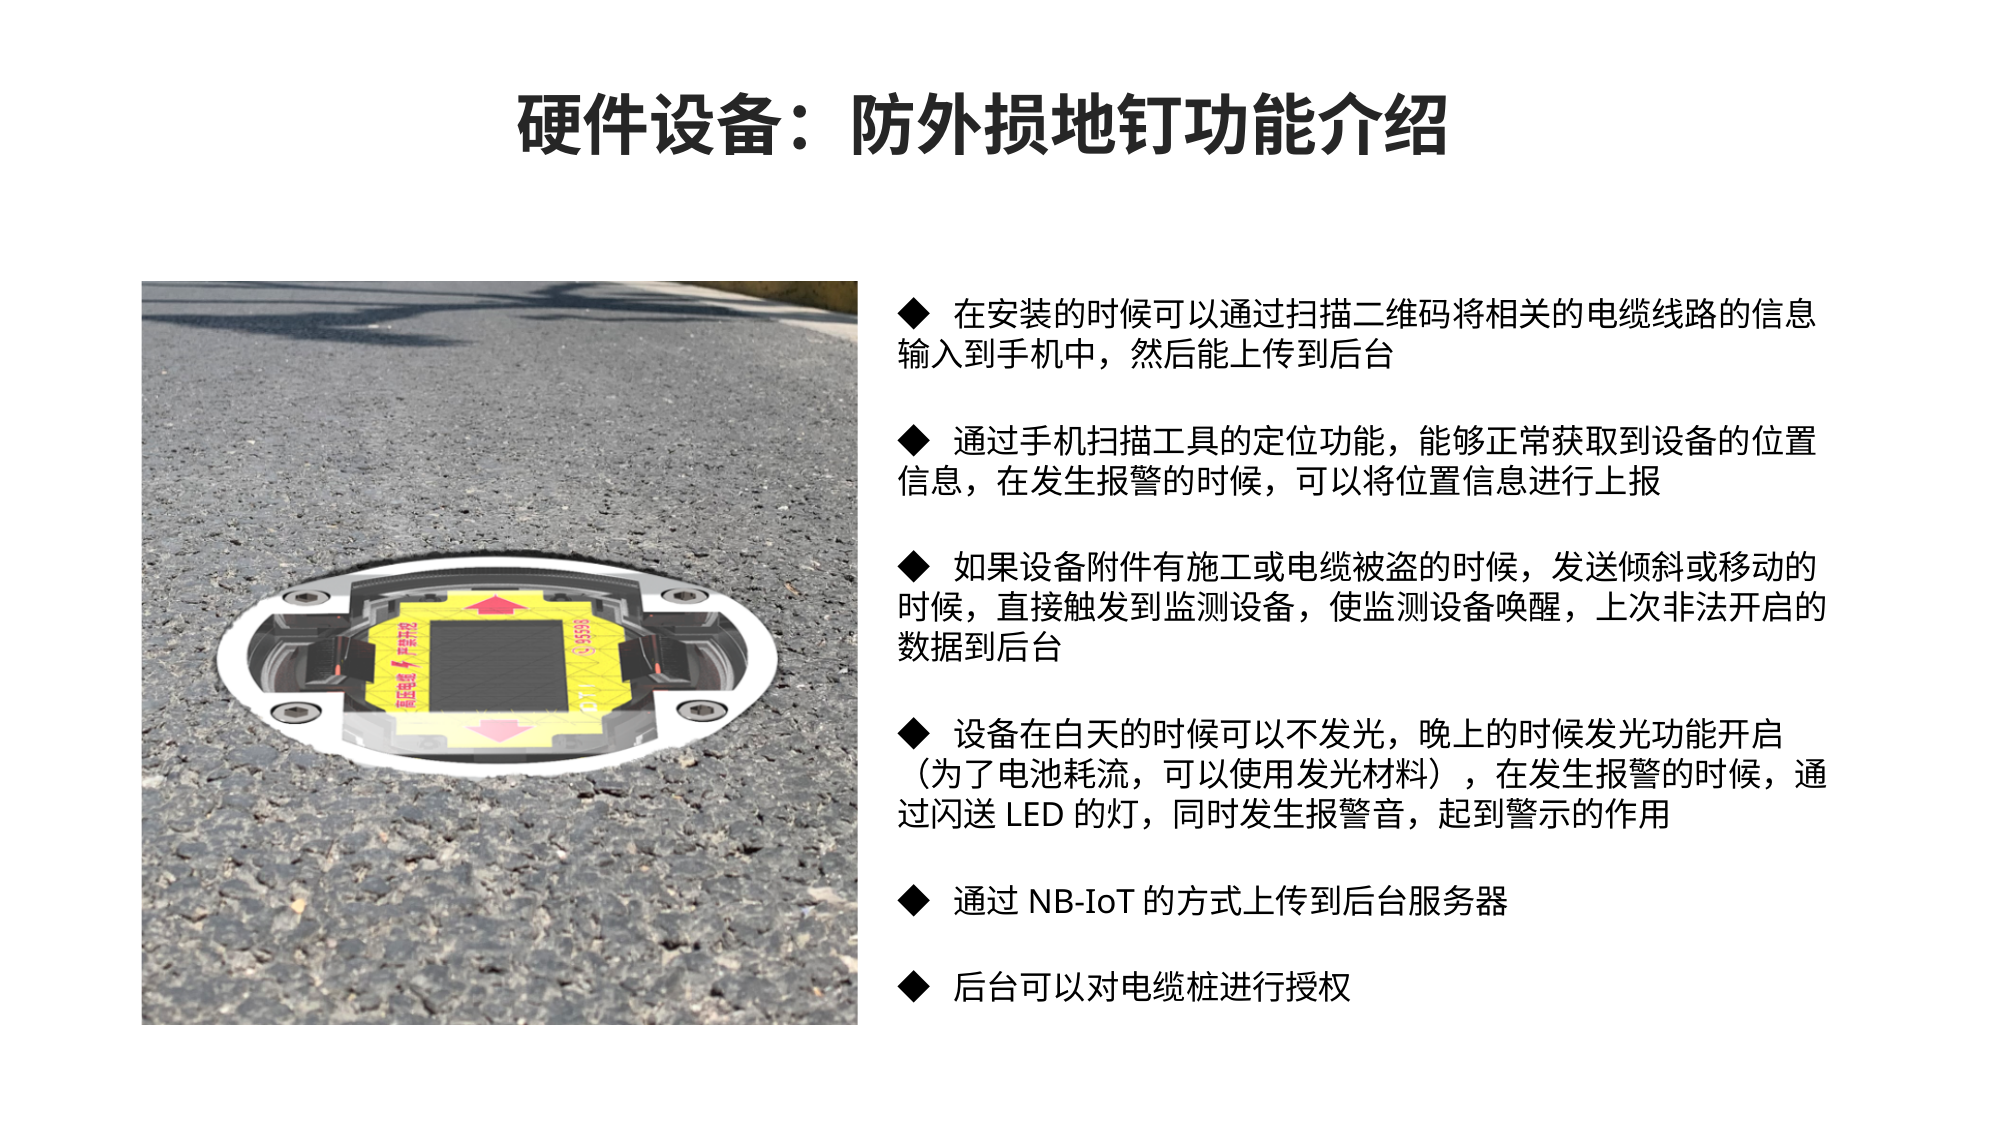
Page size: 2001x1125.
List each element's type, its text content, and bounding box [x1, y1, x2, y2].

text_box 硬件设备：防外损地钉功能介绍 [360, 75, 1607, 170]
text_box ◆ 如果设备附件有施工或电缆被盗的时候，发送倾斜或移动的时候，直接触发到监测设备，使监测设备唤醒，上次非法开启的数据到后台 [882, 539, 1853, 674]
picture [141, 281, 858, 1025]
text_box ◆ 通过手机扫描工具的定位功能，能够正常获取到设备的位置信息，在发生报警的时候，可以将位置信息进行上报 [882, 412, 1853, 508]
text_box ◆ 在安装的时候可以通过扫描二维码将相关的电缆线路的信息输入到手机中，然后能上传到后台 [882, 286, 1853, 381]
text_box ◆ 设备在白天的时候可以不发光，晚上的时候发光功能开启（为了电池耗流，可以使用发光材料），在发生报警的时候，通过闪送LED的灯，同时发生报警音，起到警示的作用 [882, 706, 1853, 841]
text_box ◆ 通过NB-IoT的方式上传到后台服务器 [882, 873, 1843, 928]
text_box ◆ 后台可以对电缆桩进行授权 [882, 959, 1834, 1014]
